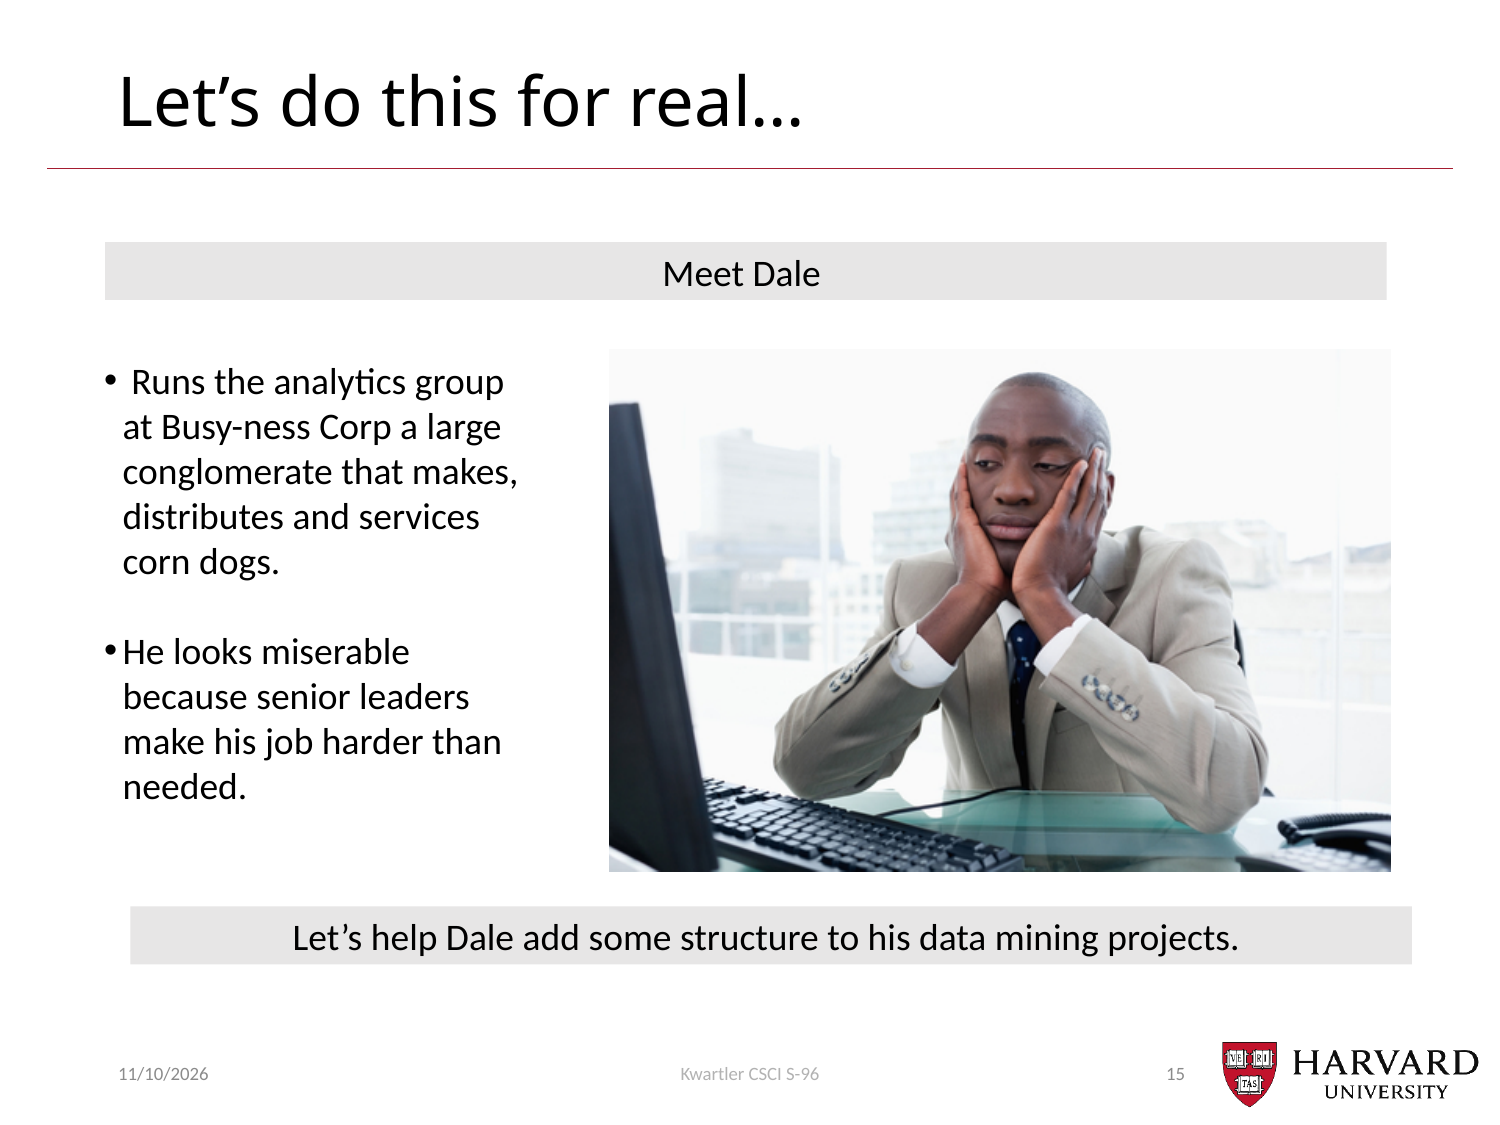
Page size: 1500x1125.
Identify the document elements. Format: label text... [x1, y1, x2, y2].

title Let’s do this for real… [103, 59, 1397, 157]
text_box Runs the analytics group at Busy-ness Corp a large conglomerate that makes, distributes and services corn dogs. He looks miserable because senior leaders make his job harder than needed. [89, 349, 556, 815]
footer Kwartler CSCI S-96 [496, 1042, 1004, 1103]
text_box Meet Dale [104, 241, 1388, 301]
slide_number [103, 1042, 441, 1103]
slide_number 15 [1059, 1042, 1200, 1103]
picture [609, 349, 1391, 872]
text_box Let’s help Dale add some structure to his data mining projects. [129, 905, 1413, 965]
picture [1200, 1024, 1500, 1125]
